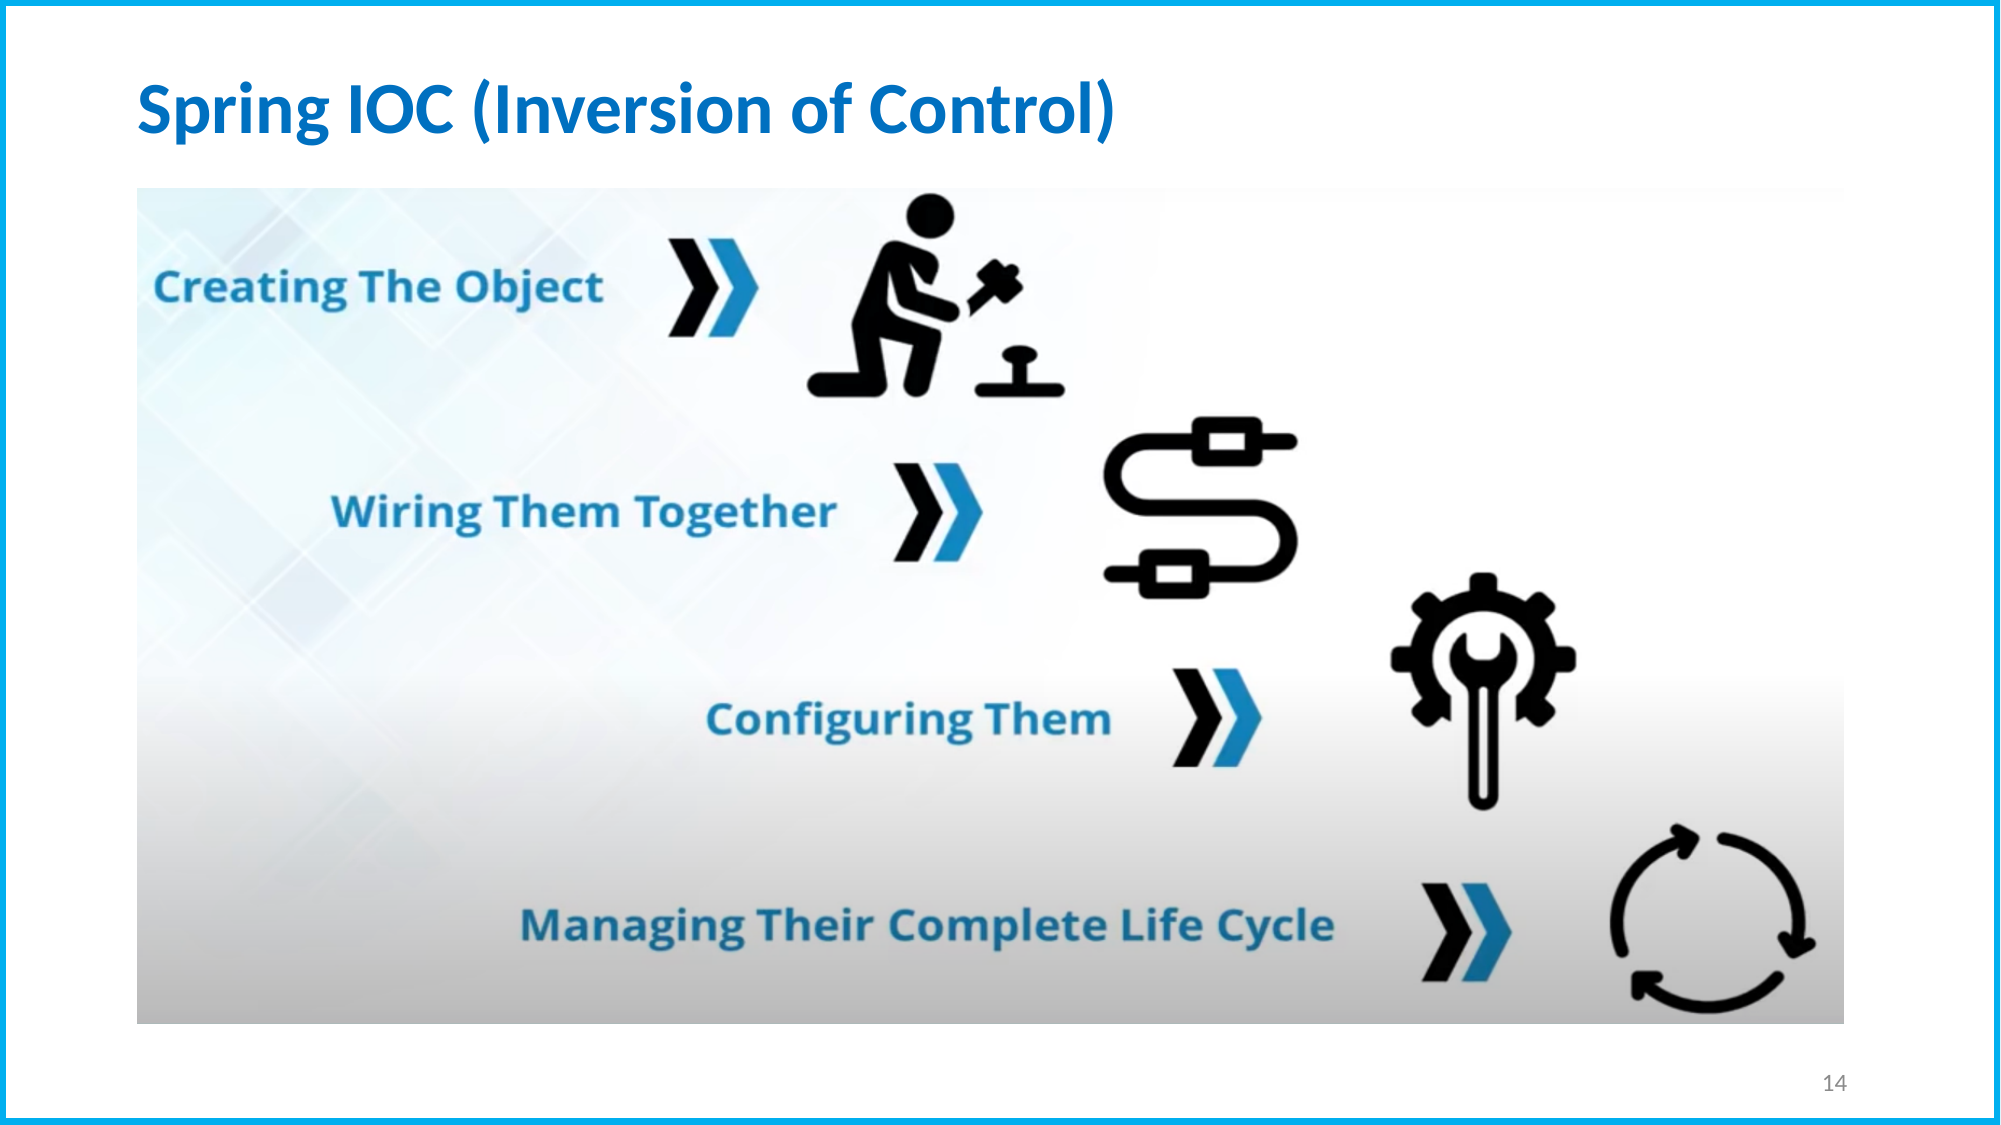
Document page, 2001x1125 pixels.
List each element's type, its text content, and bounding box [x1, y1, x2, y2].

slide_number 14 [1694, 1051, 1863, 1112]
picture [137, 188, 1844, 1024]
title Spring IOC (Inversion of Control) [137, 59, 1863, 189]
